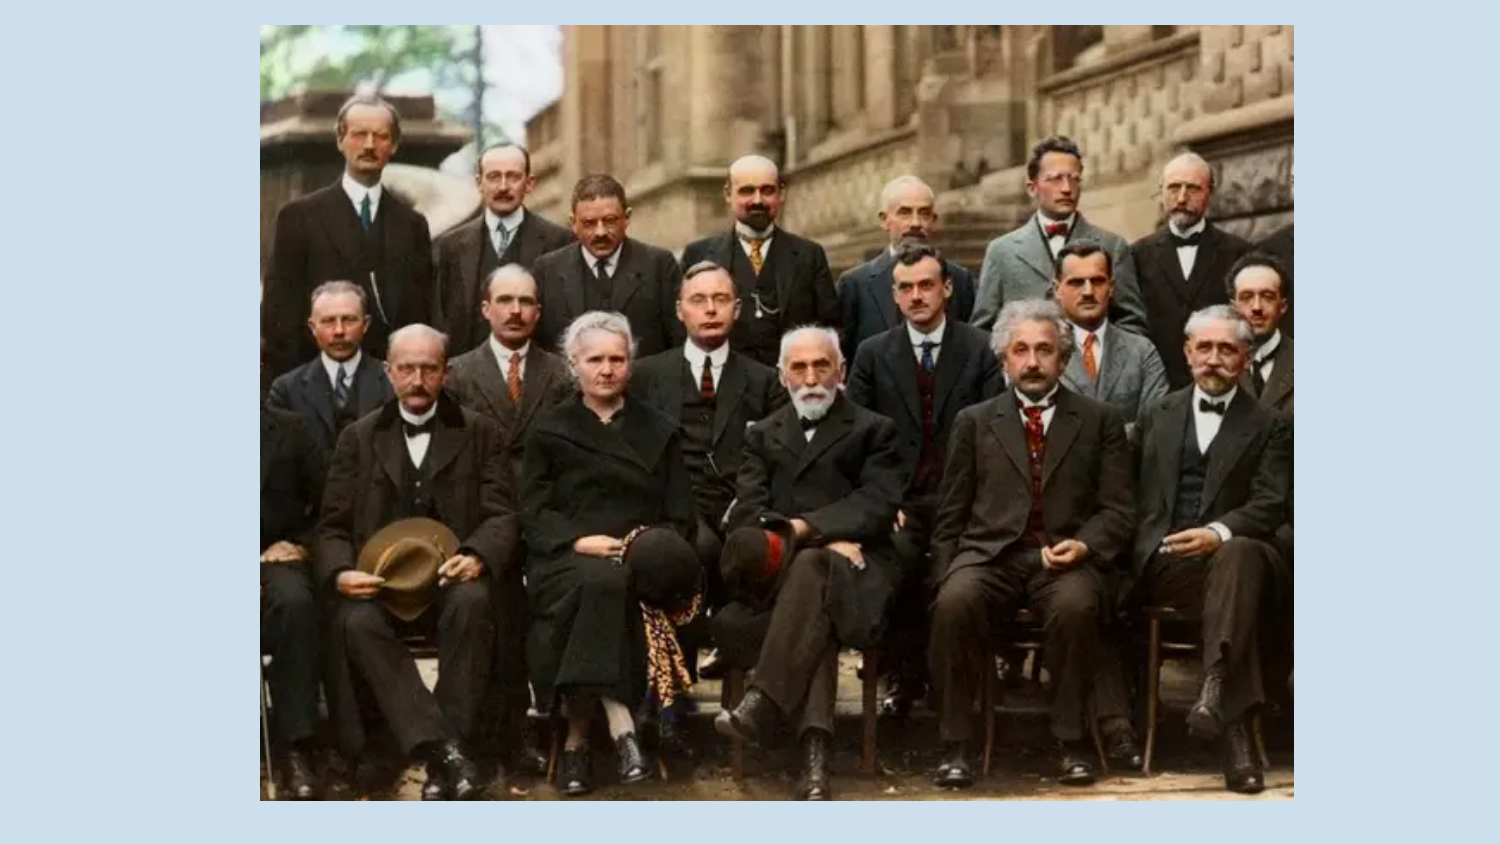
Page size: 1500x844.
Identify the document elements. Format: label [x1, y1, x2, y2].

picture [260, 25, 1295, 801]
